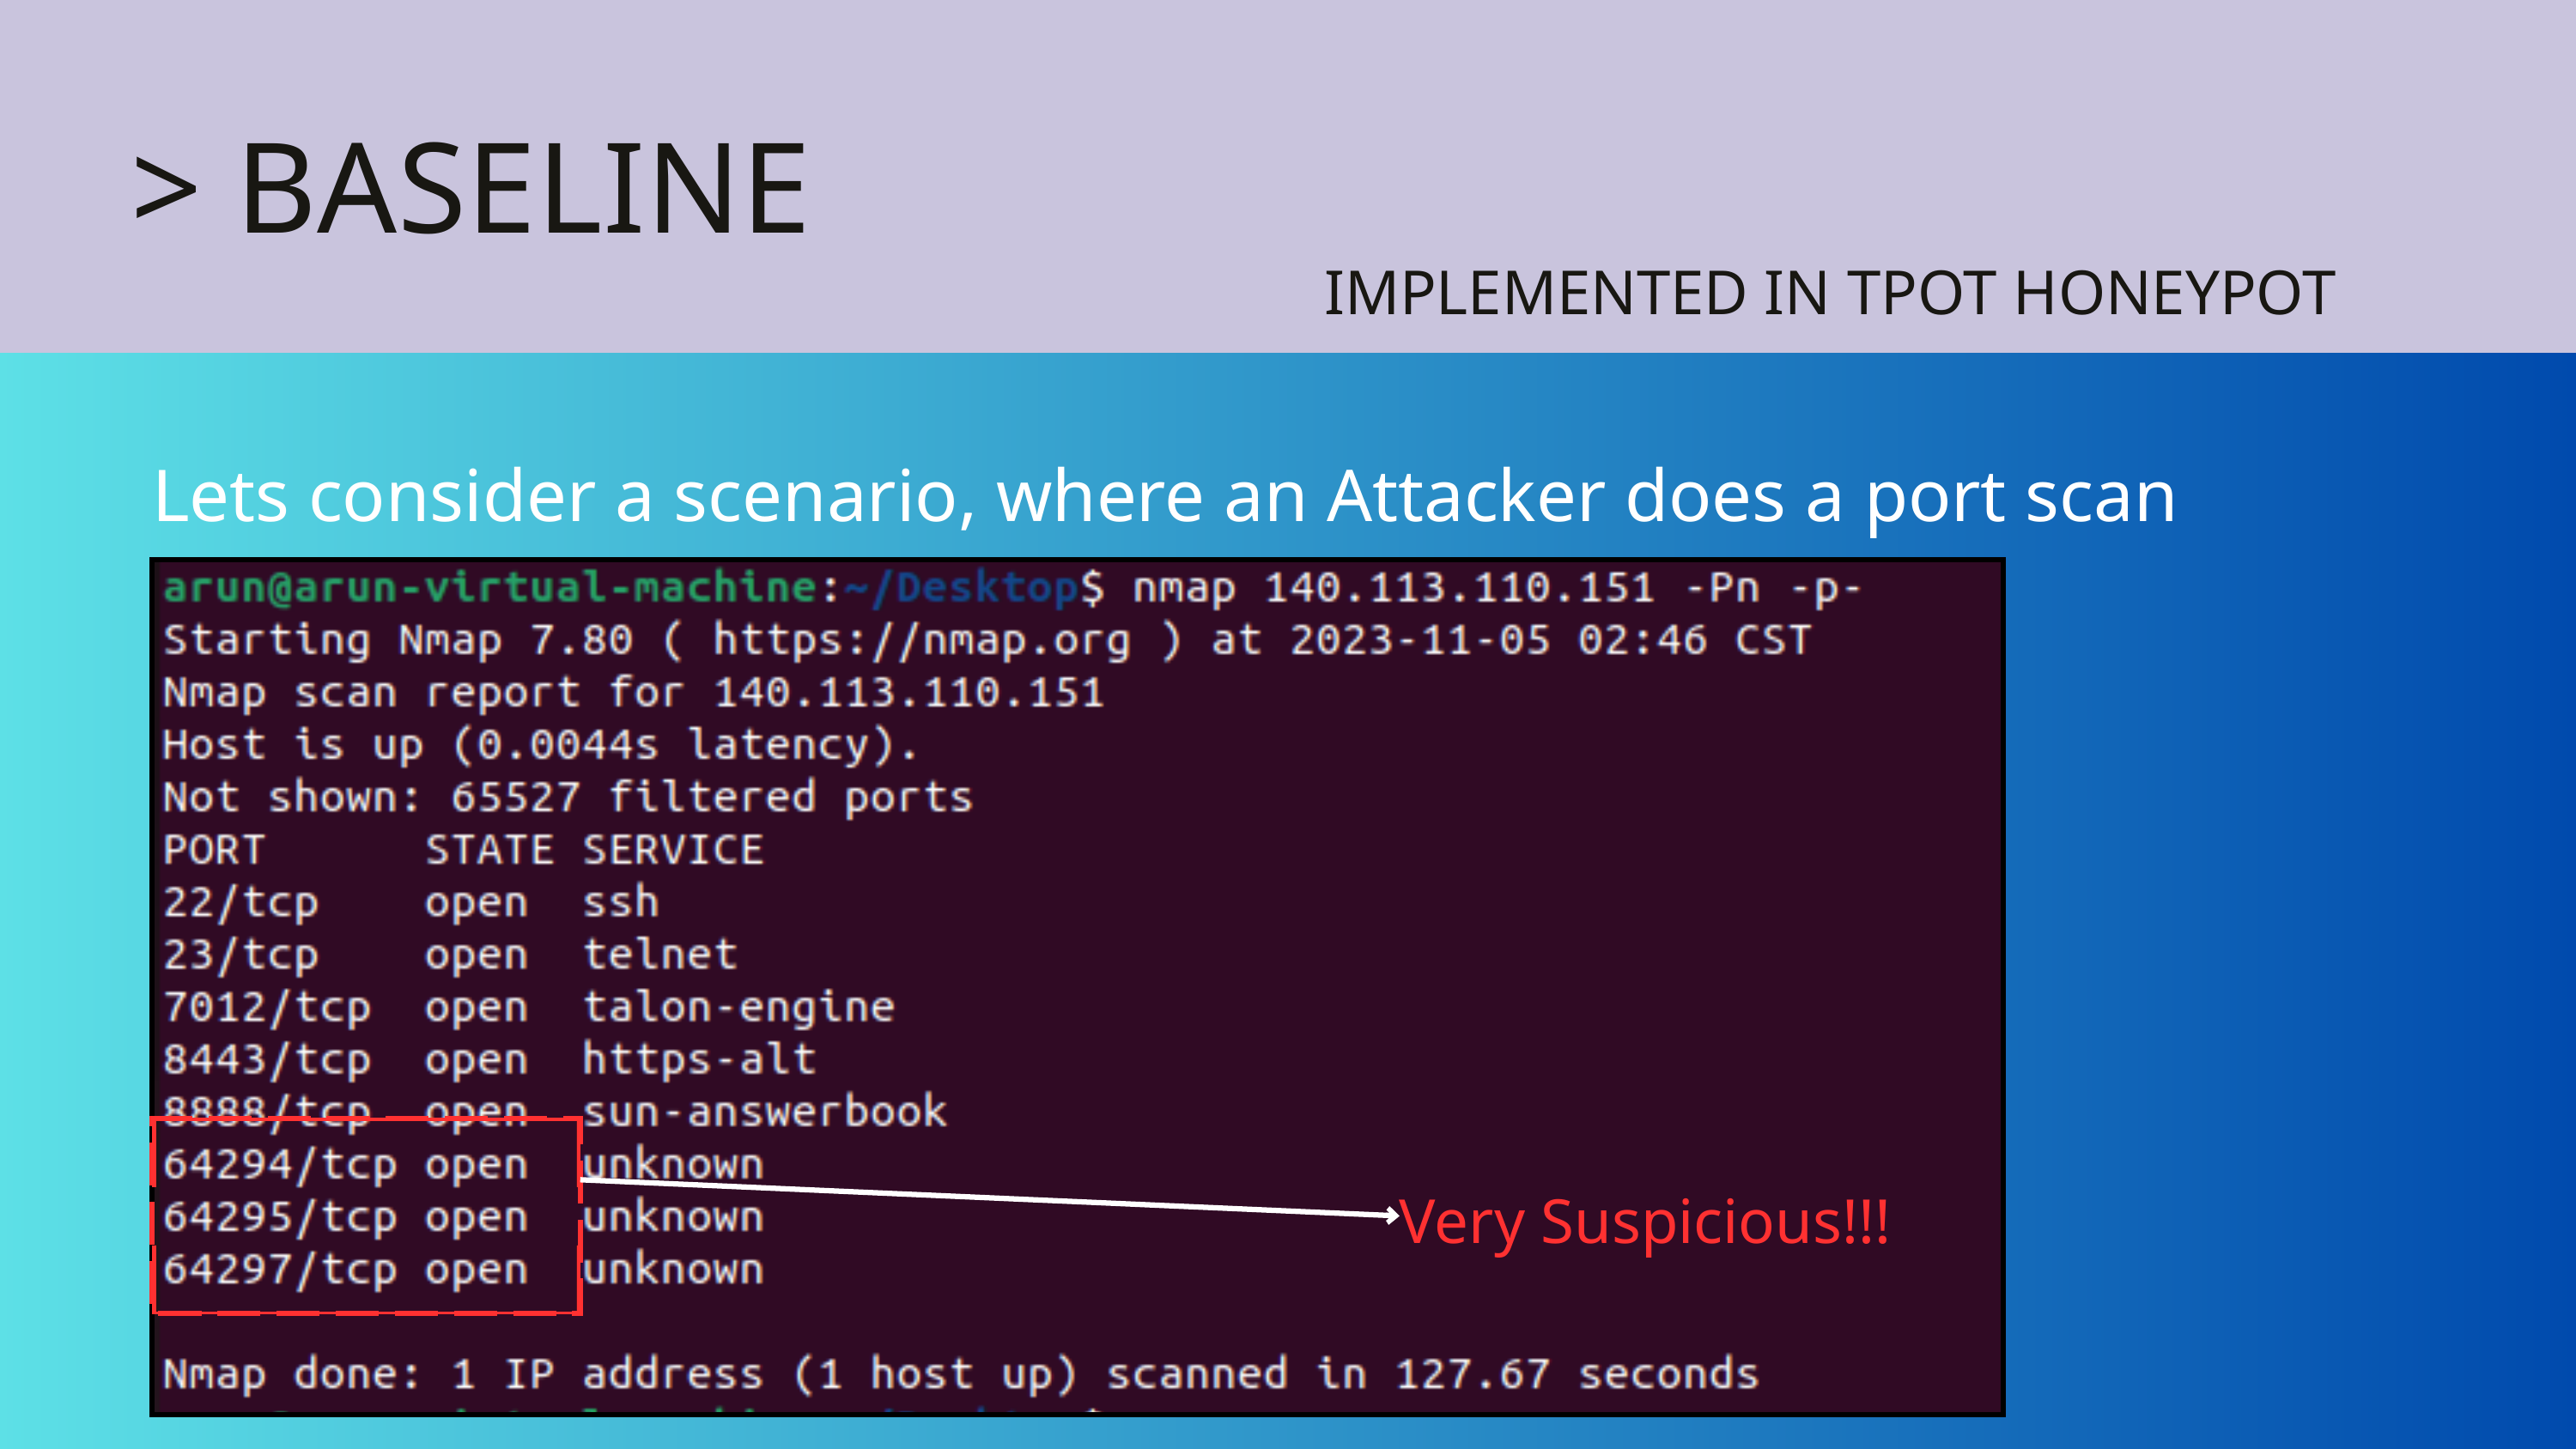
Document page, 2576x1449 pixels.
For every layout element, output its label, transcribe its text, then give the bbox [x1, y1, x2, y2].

text_box [152, 559, 2004, 1416]
text_box Very Suspicious!!! [1399, 1170, 1965, 1256]
text_box [580, 1179, 1400, 1222]
text_box Lets consider a scenario, where an Attacker does a port scan [151, 435, 2467, 536]
text_box [152, 1118, 580, 1314]
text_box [0, 0, 2576, 353]
